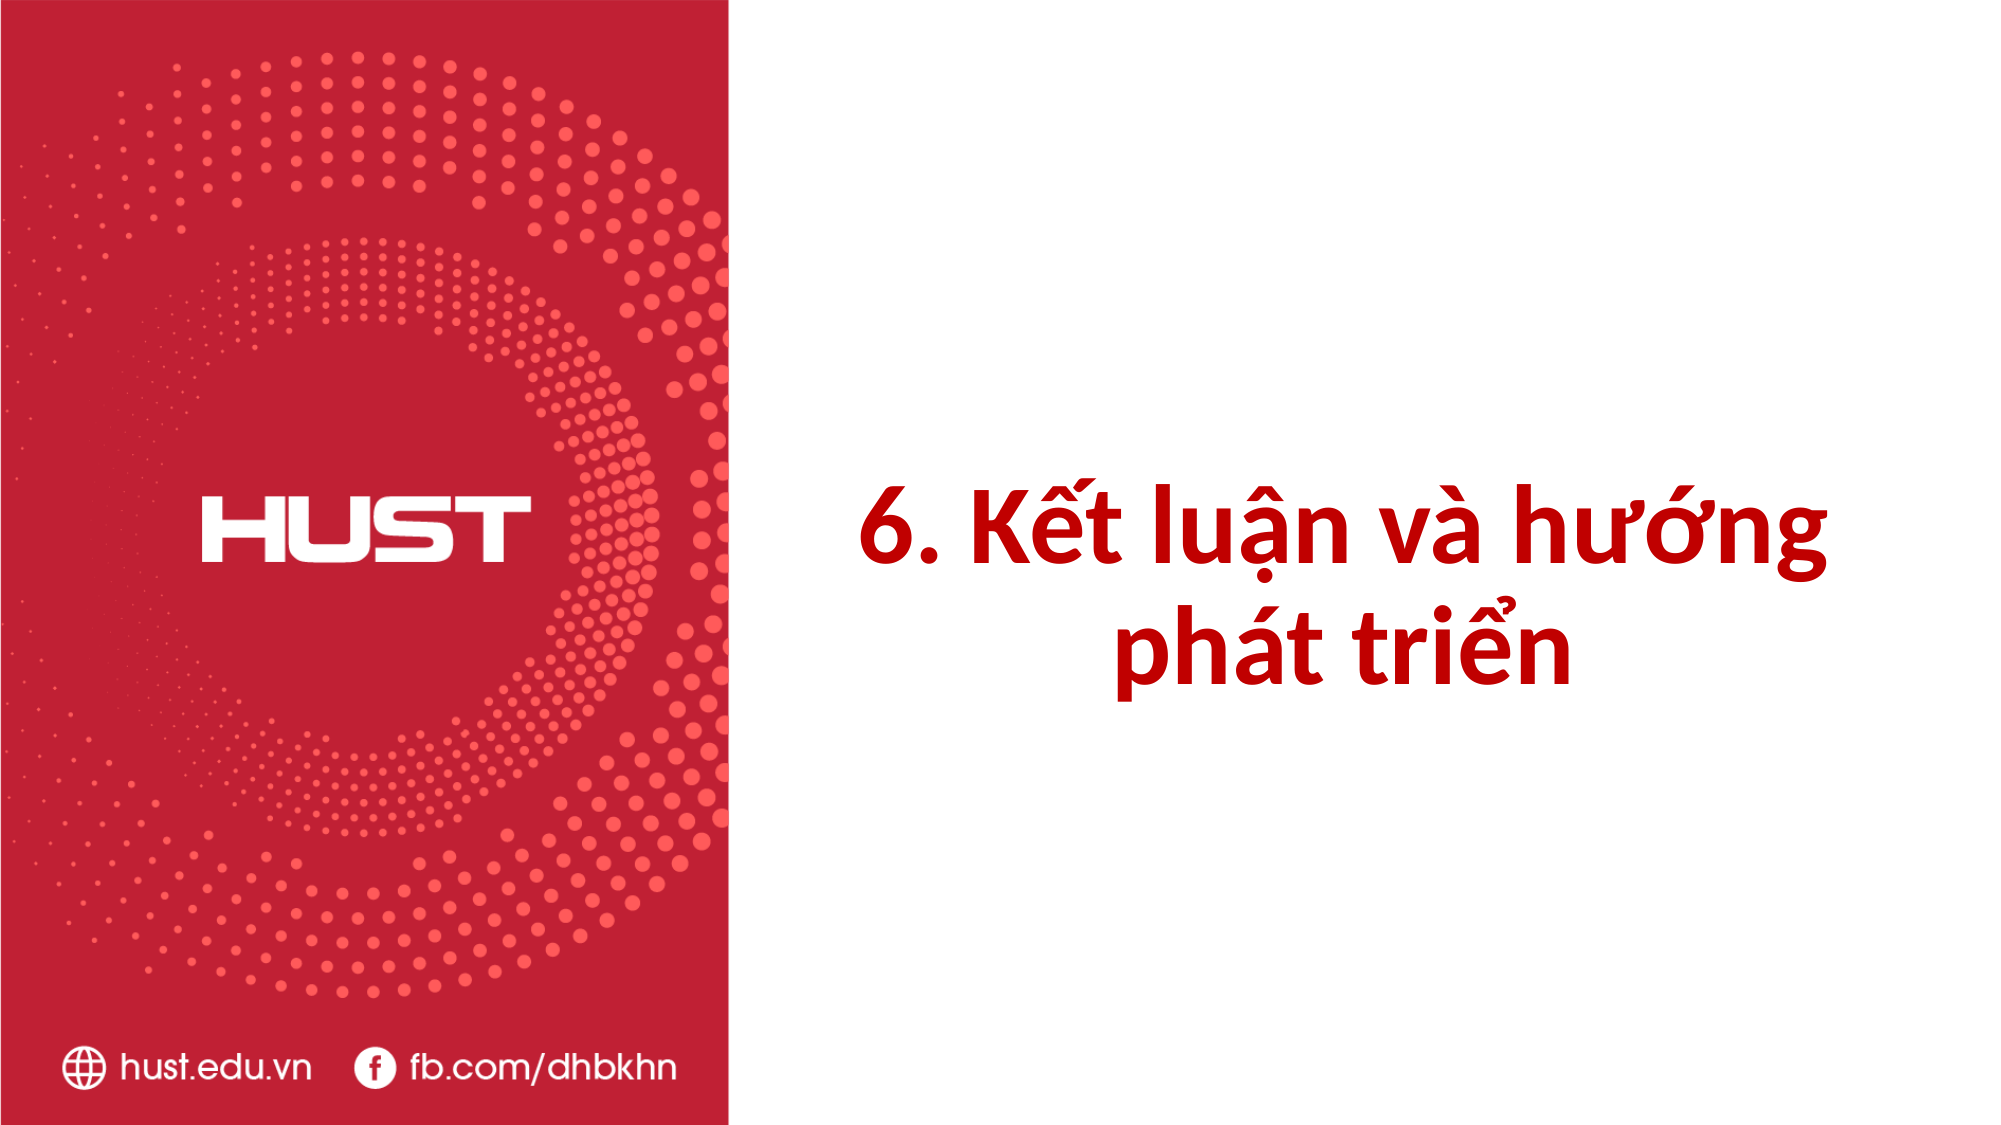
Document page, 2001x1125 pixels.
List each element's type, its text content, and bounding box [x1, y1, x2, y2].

text_box 6. Kết luận và hướng phát triển [753, 458, 1933, 730]
picture [0, 0, 2001, 1125]
